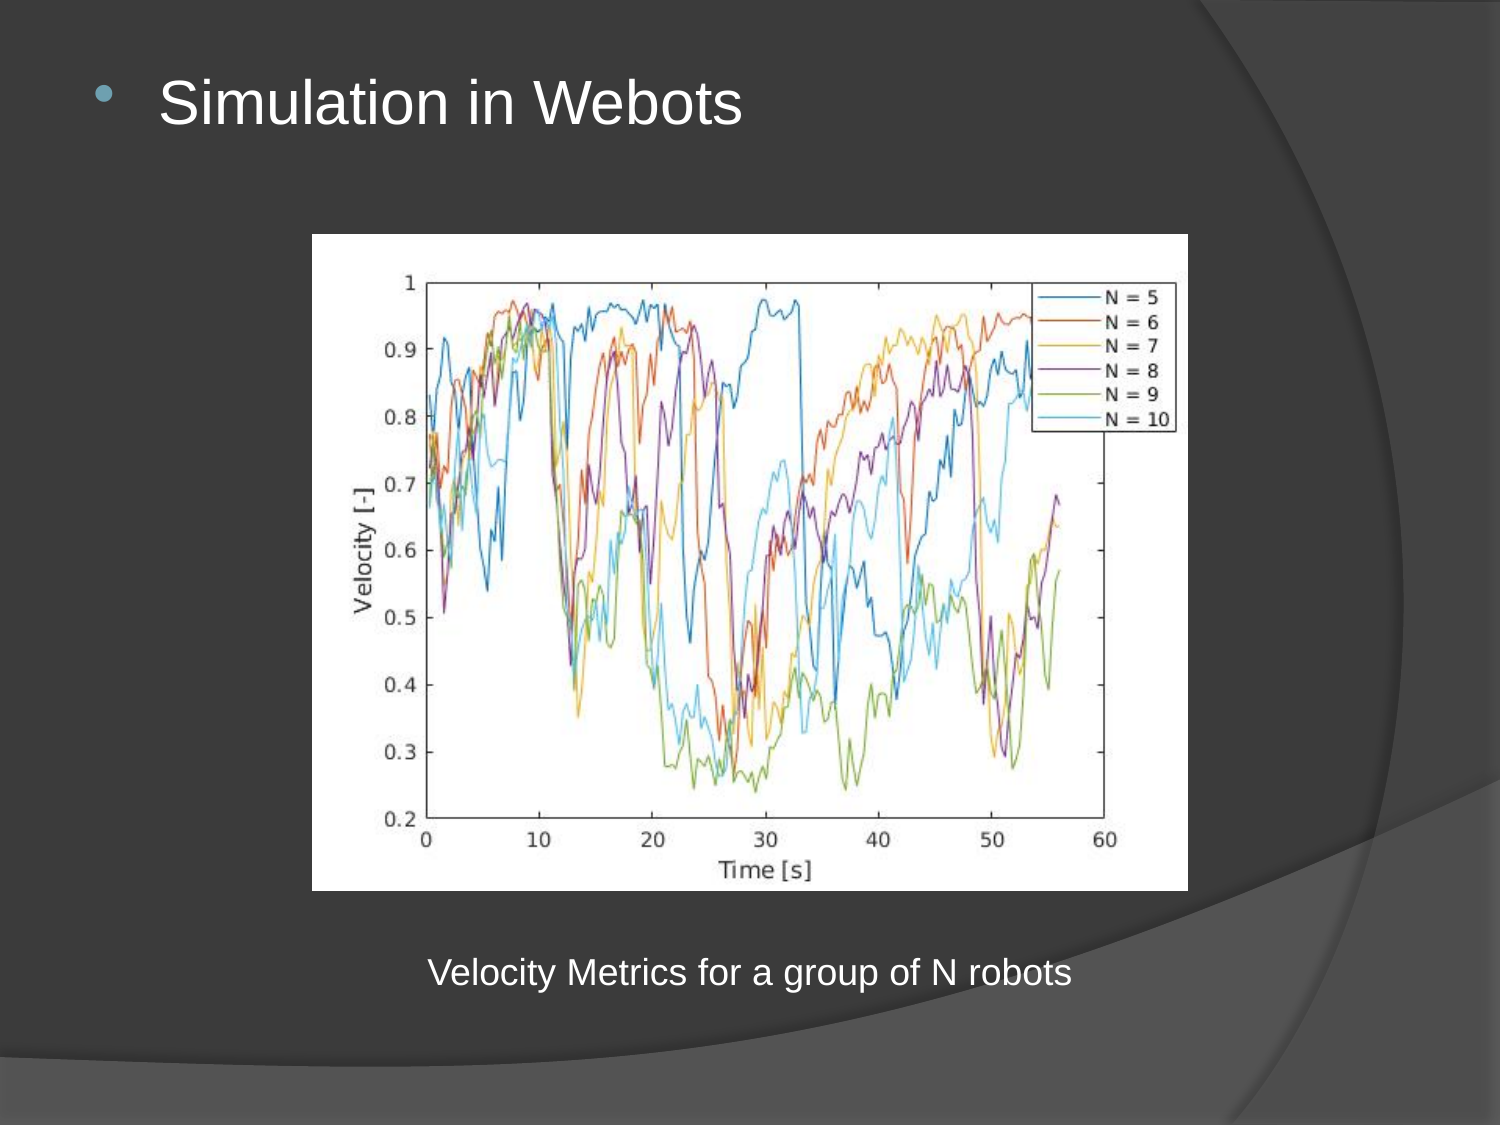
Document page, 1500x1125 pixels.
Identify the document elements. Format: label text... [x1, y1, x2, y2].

list Simulation in Webots [75, 54, 1300, 797]
text_box Velocity Metrics for a group of N robots [312, 940, 1188, 1001]
picture [312, 234, 1188, 891]
